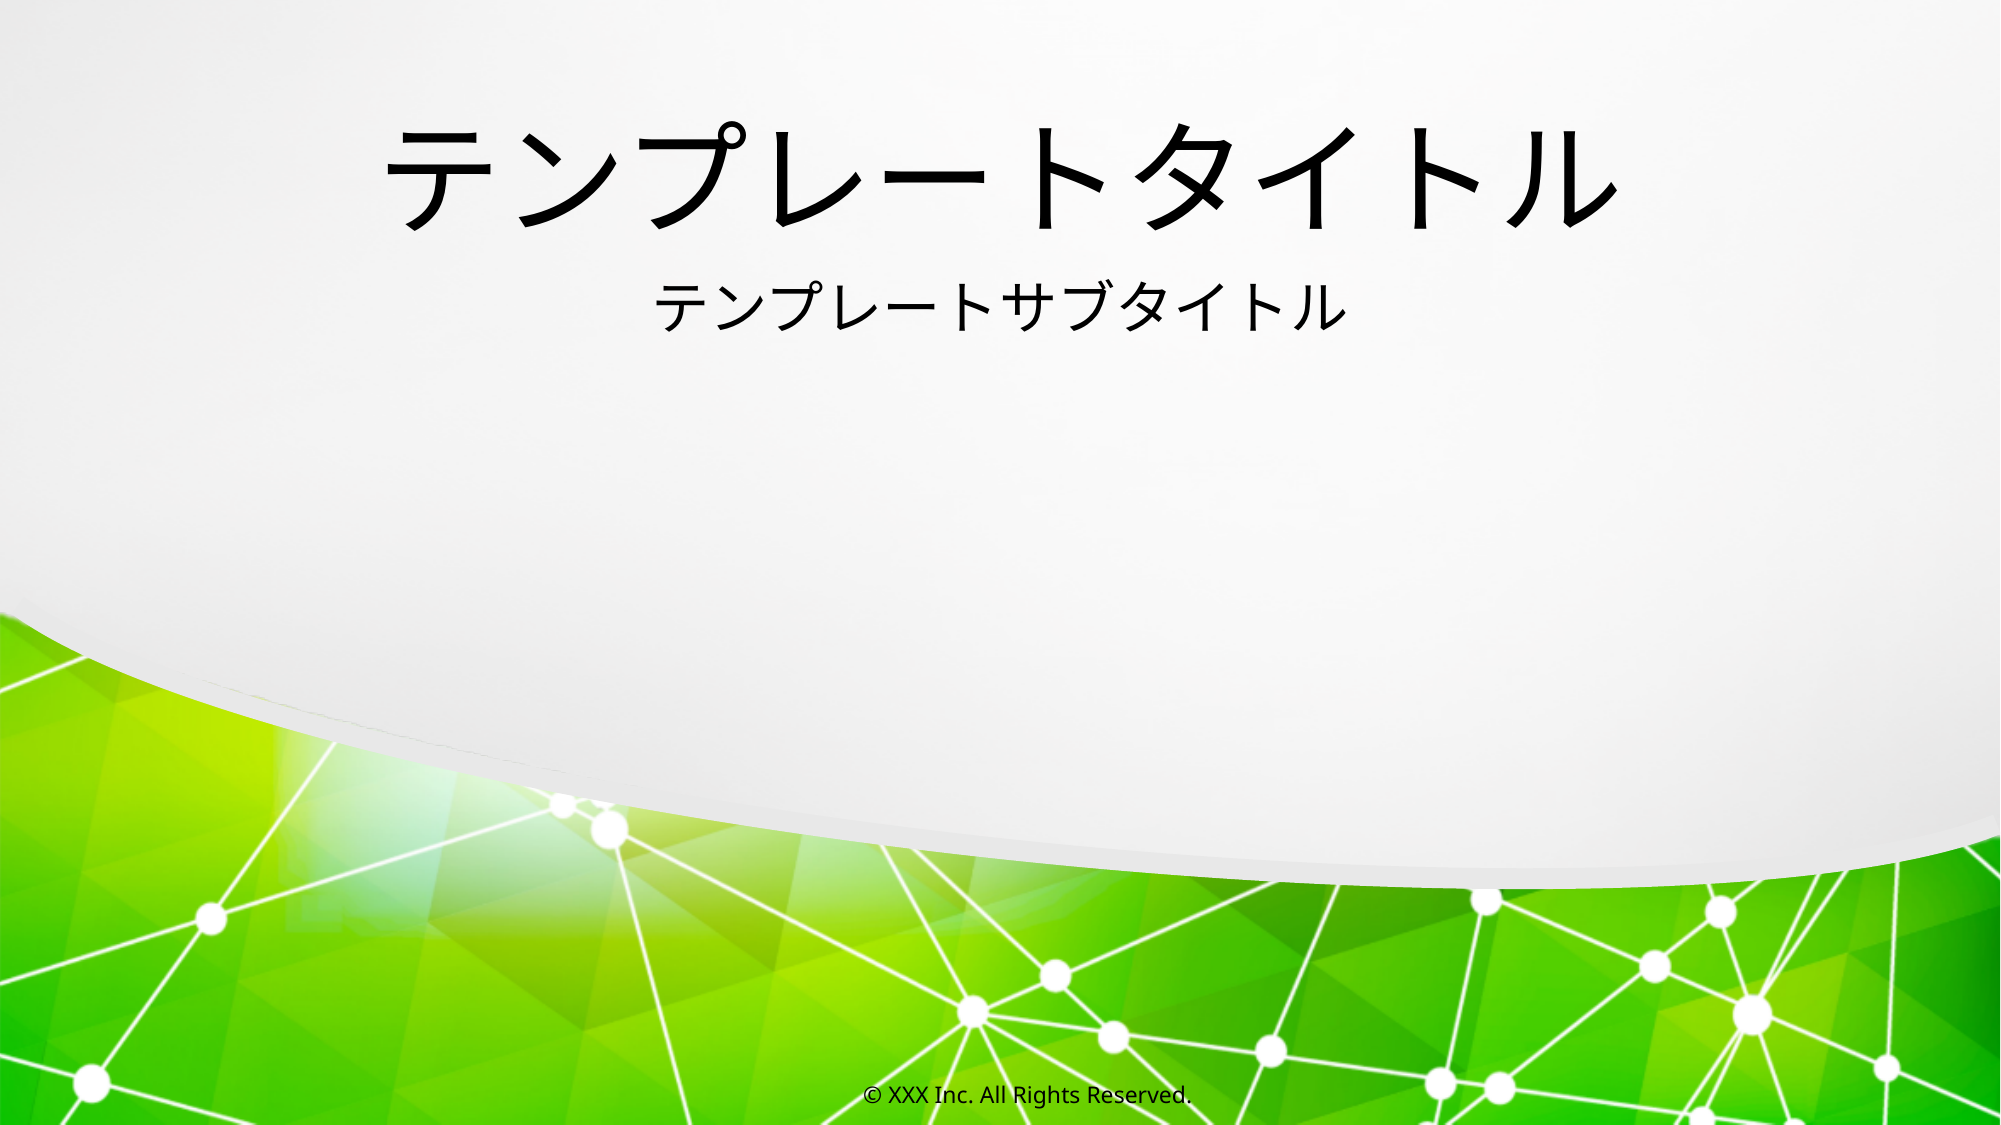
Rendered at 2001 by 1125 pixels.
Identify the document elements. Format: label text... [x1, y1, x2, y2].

picture [0, 547, 2001, 1125]
text_box テンプレートサブタイトル [249, 272, 1750, 544]
title テンプレートタイトル [249, 90, 1750, 261]
